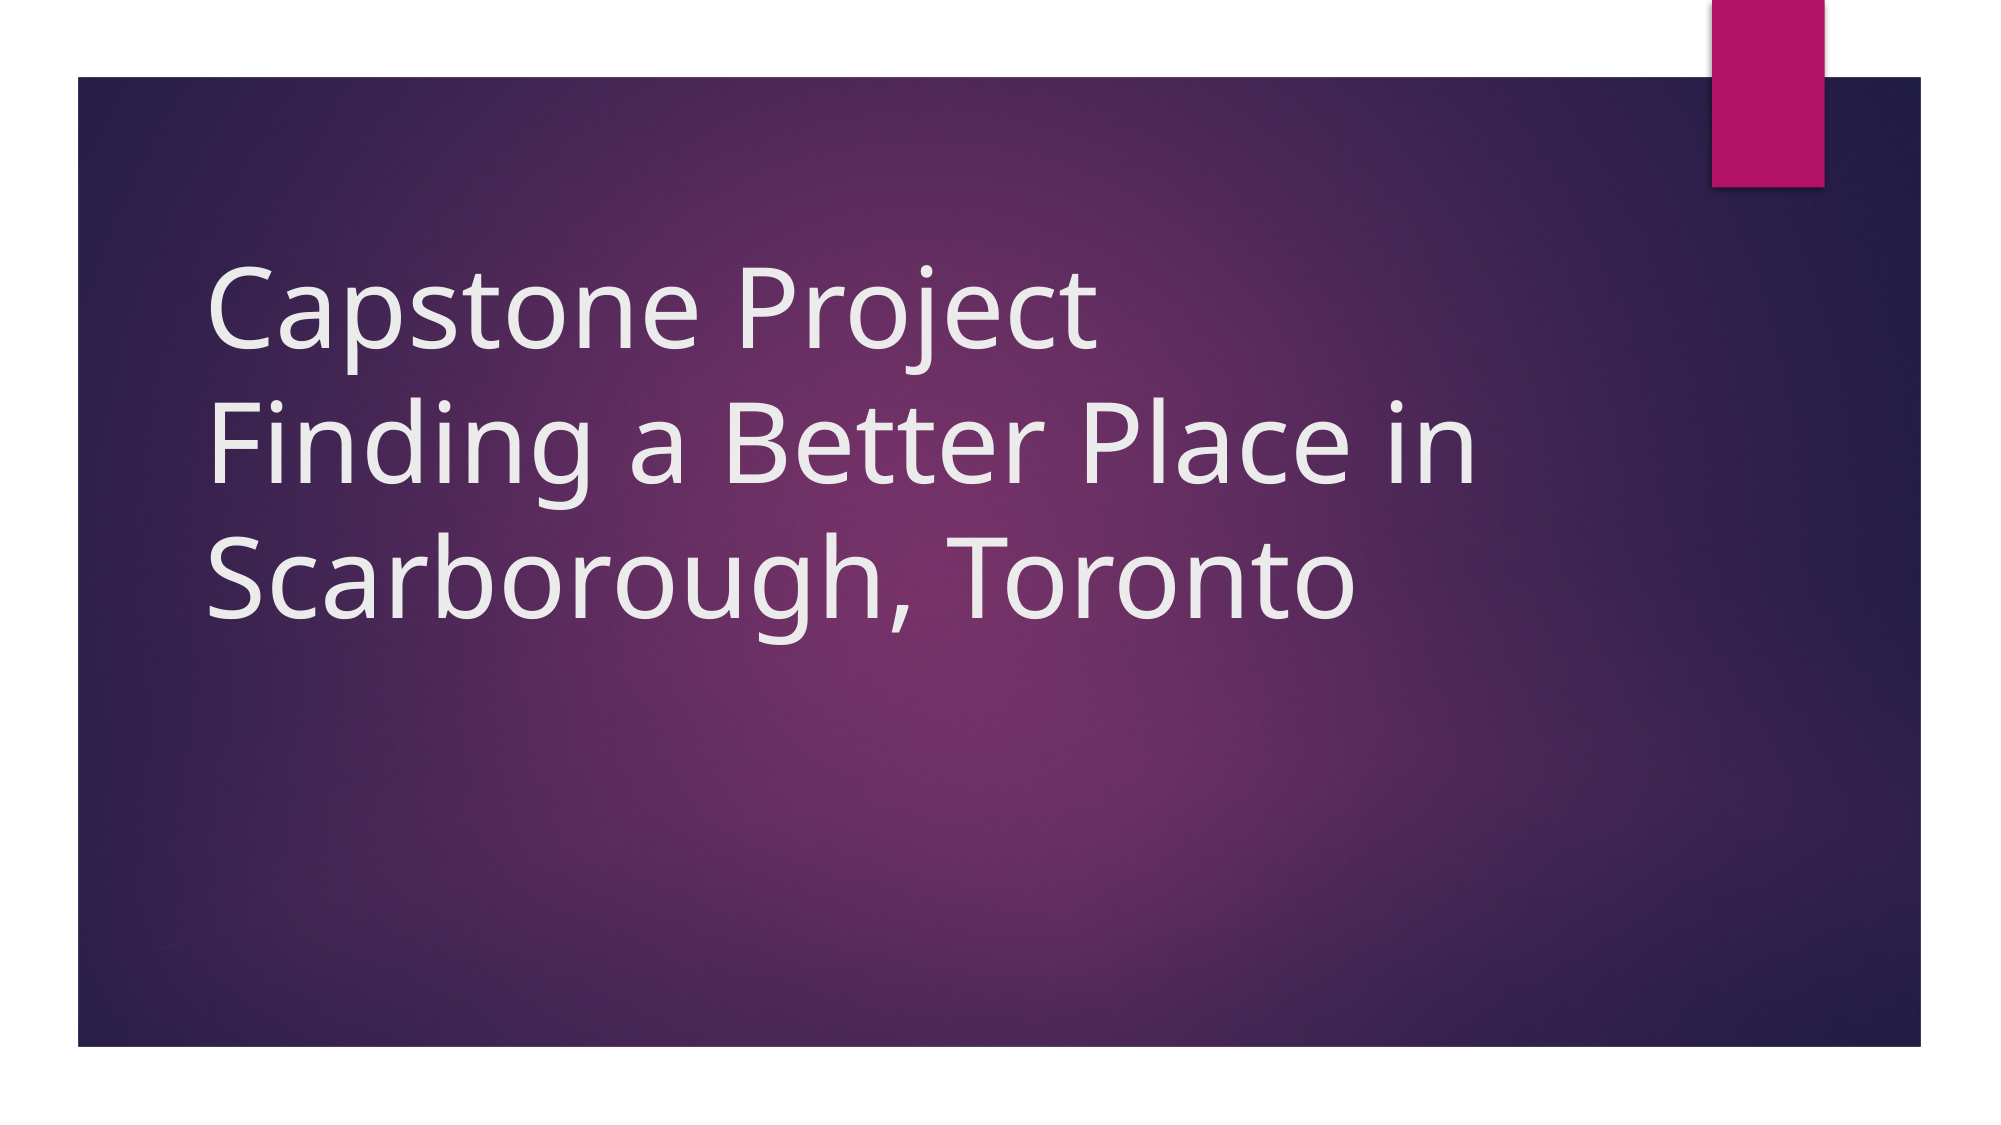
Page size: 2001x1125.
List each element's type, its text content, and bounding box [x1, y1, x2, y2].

title Capstone Project Finding a Better Place in Scarborough, Toronto [189, 344, 1638, 784]
